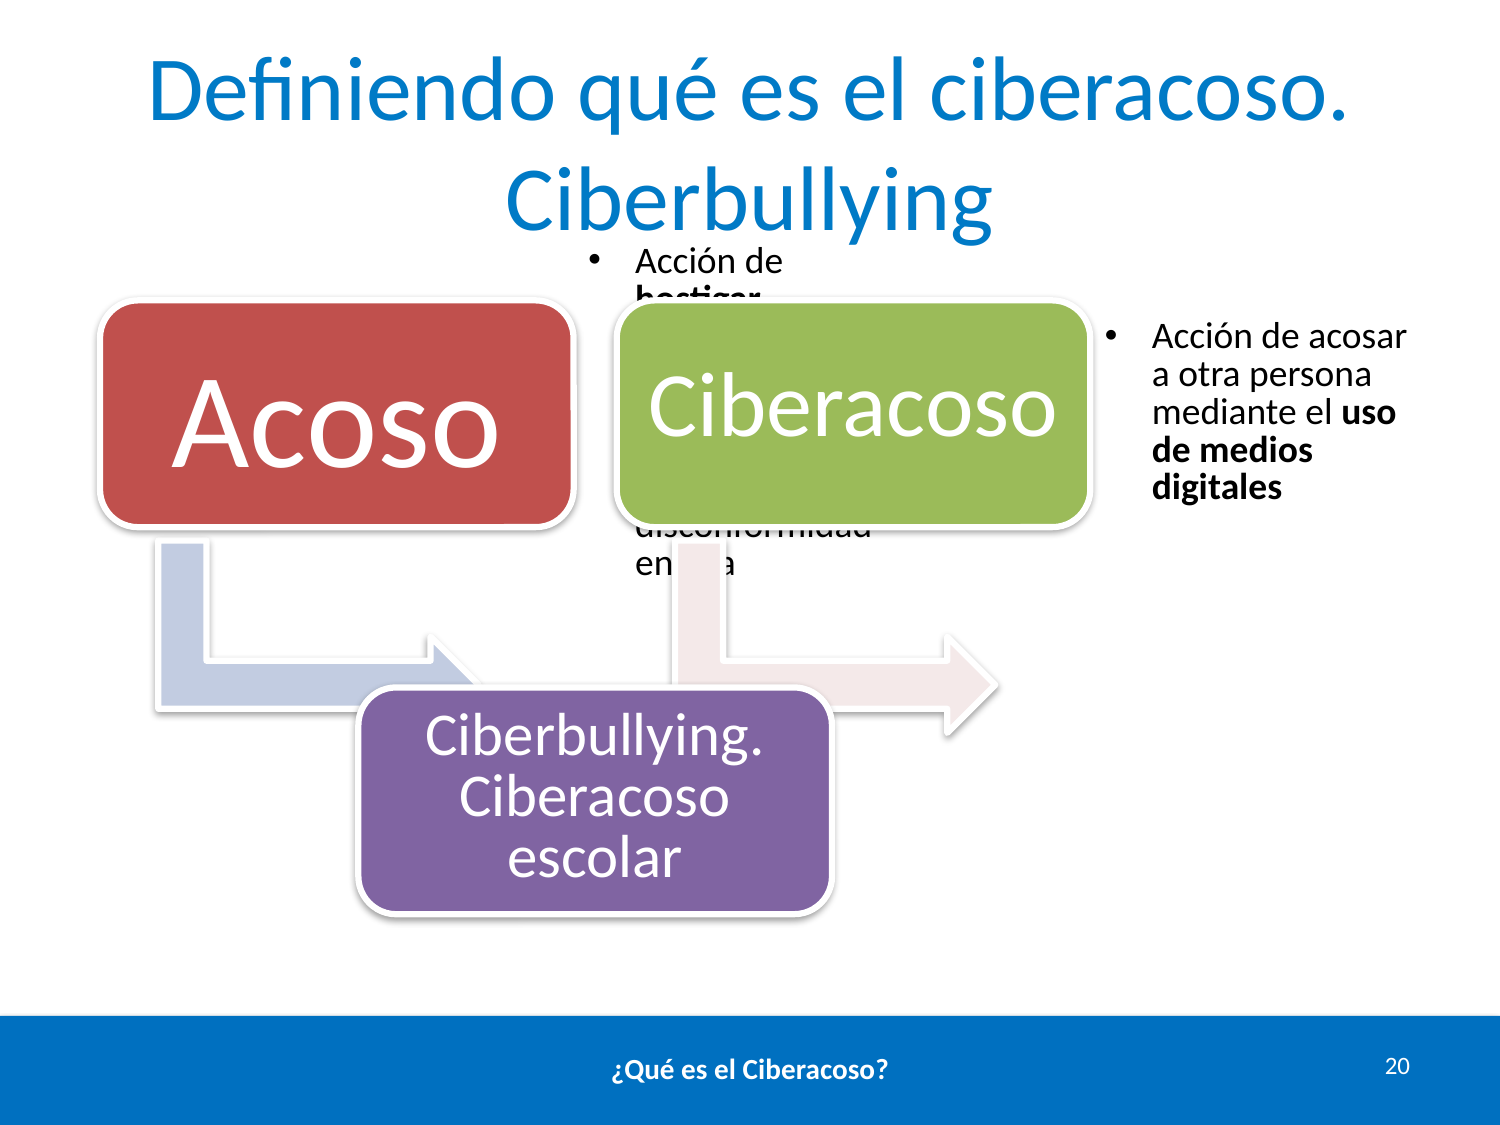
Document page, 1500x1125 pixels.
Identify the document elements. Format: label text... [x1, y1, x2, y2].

slide_number 20 [1340, 1042, 1425, 1103]
text_box ¿Qué es el Ciberacoso? [478, 1042, 1022, 1103]
title Definiendo qué es el ciberacoso. Ciberbullying [75, 45, 1425, 233]
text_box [99, 287, 1451, 1031]
